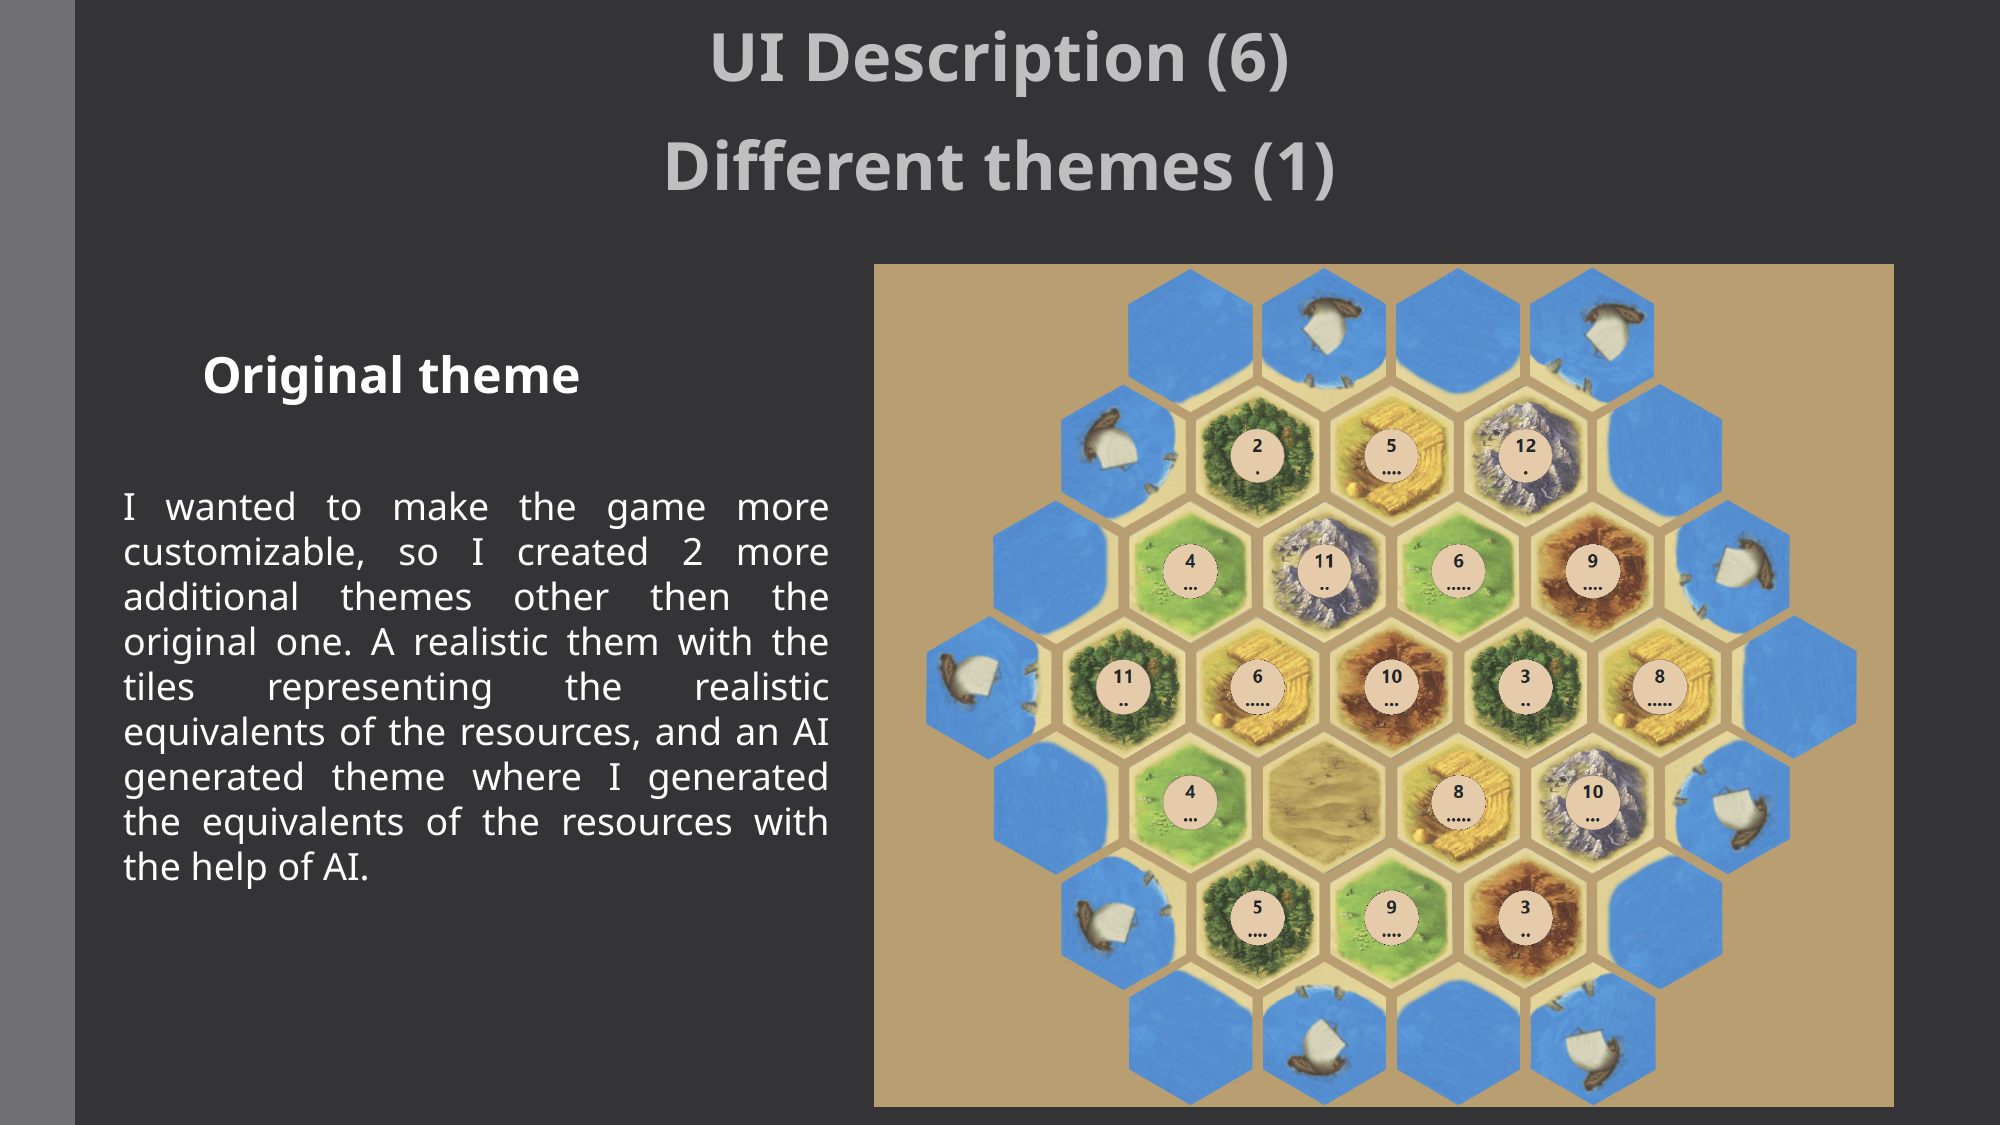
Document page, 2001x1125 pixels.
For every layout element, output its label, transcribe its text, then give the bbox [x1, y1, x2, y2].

text_box UI Description (6) Different themes (1) [605, 0, 1395, 227]
text_box I wanted to make the game more customizable, so I created 2 more additional themes other then the original one. A realistic them with the tiles representing the realistic equivalents of the resources, and an AI generated theme where I generated the equivalents of the resources with the help of AI. [108, 475, 846, 896]
picture [874, 264, 1894, 1107]
text_box Original theme [187, 336, 596, 412]
